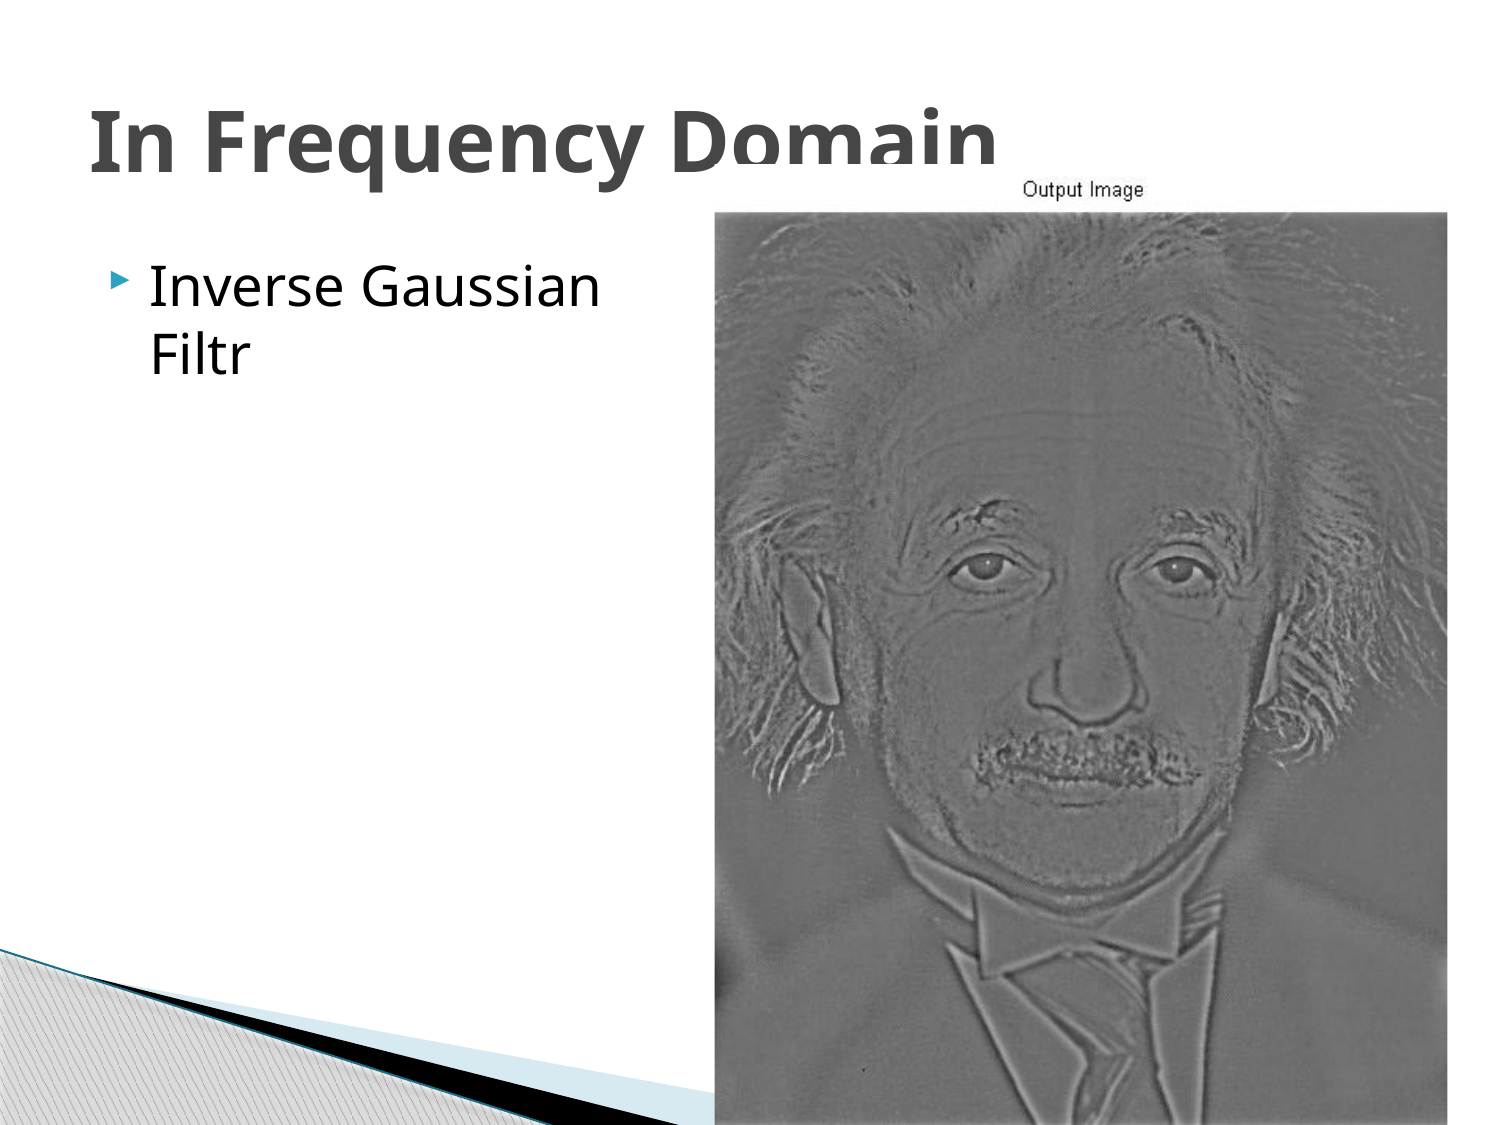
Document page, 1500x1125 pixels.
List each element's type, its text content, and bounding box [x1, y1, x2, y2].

title In Frequency Domain [75, 45, 1425, 233]
picture [714, 161, 1448, 1125]
list Inverse Gaussian Filtr [75, 243, 708, 986]
